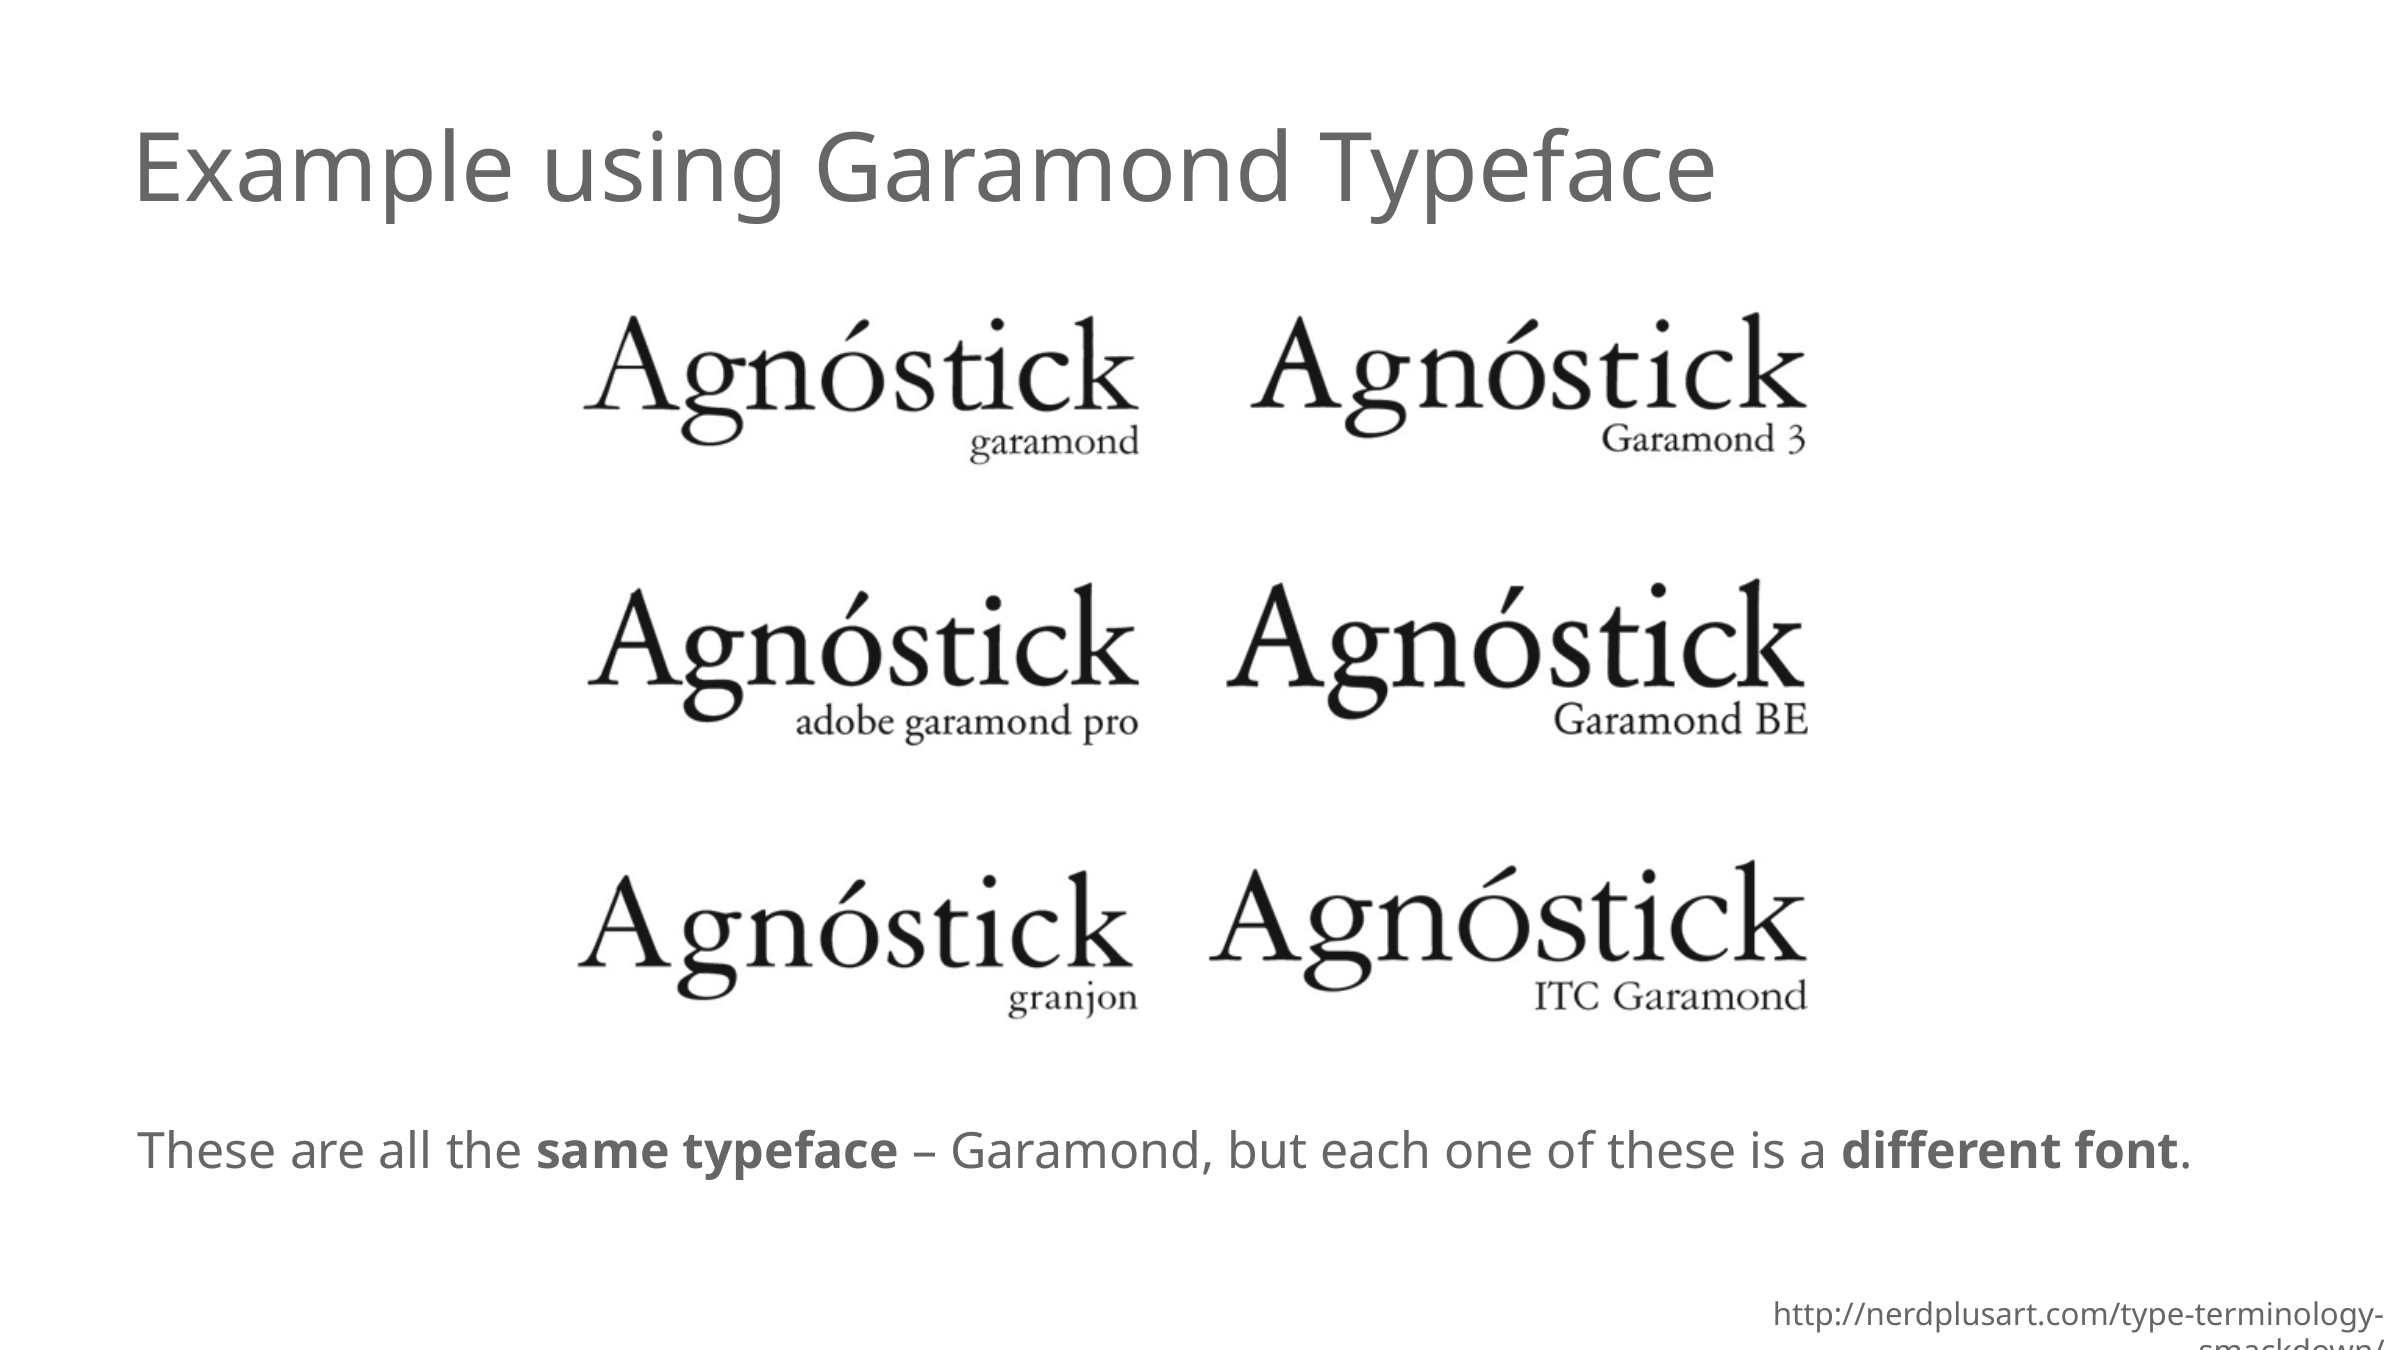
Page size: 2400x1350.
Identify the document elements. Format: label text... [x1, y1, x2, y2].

picture [574, 293, 1826, 1092]
text_box Example using Garamond Typeface [116, 98, 2294, 190]
text_box http://nerdplusart.com/type-terminology-smackdown/ [1606, 1286, 2400, 1350]
text_box These are all the same typeface – Garamond, but each one of these is a different font. [123, 1111, 2277, 1186]
